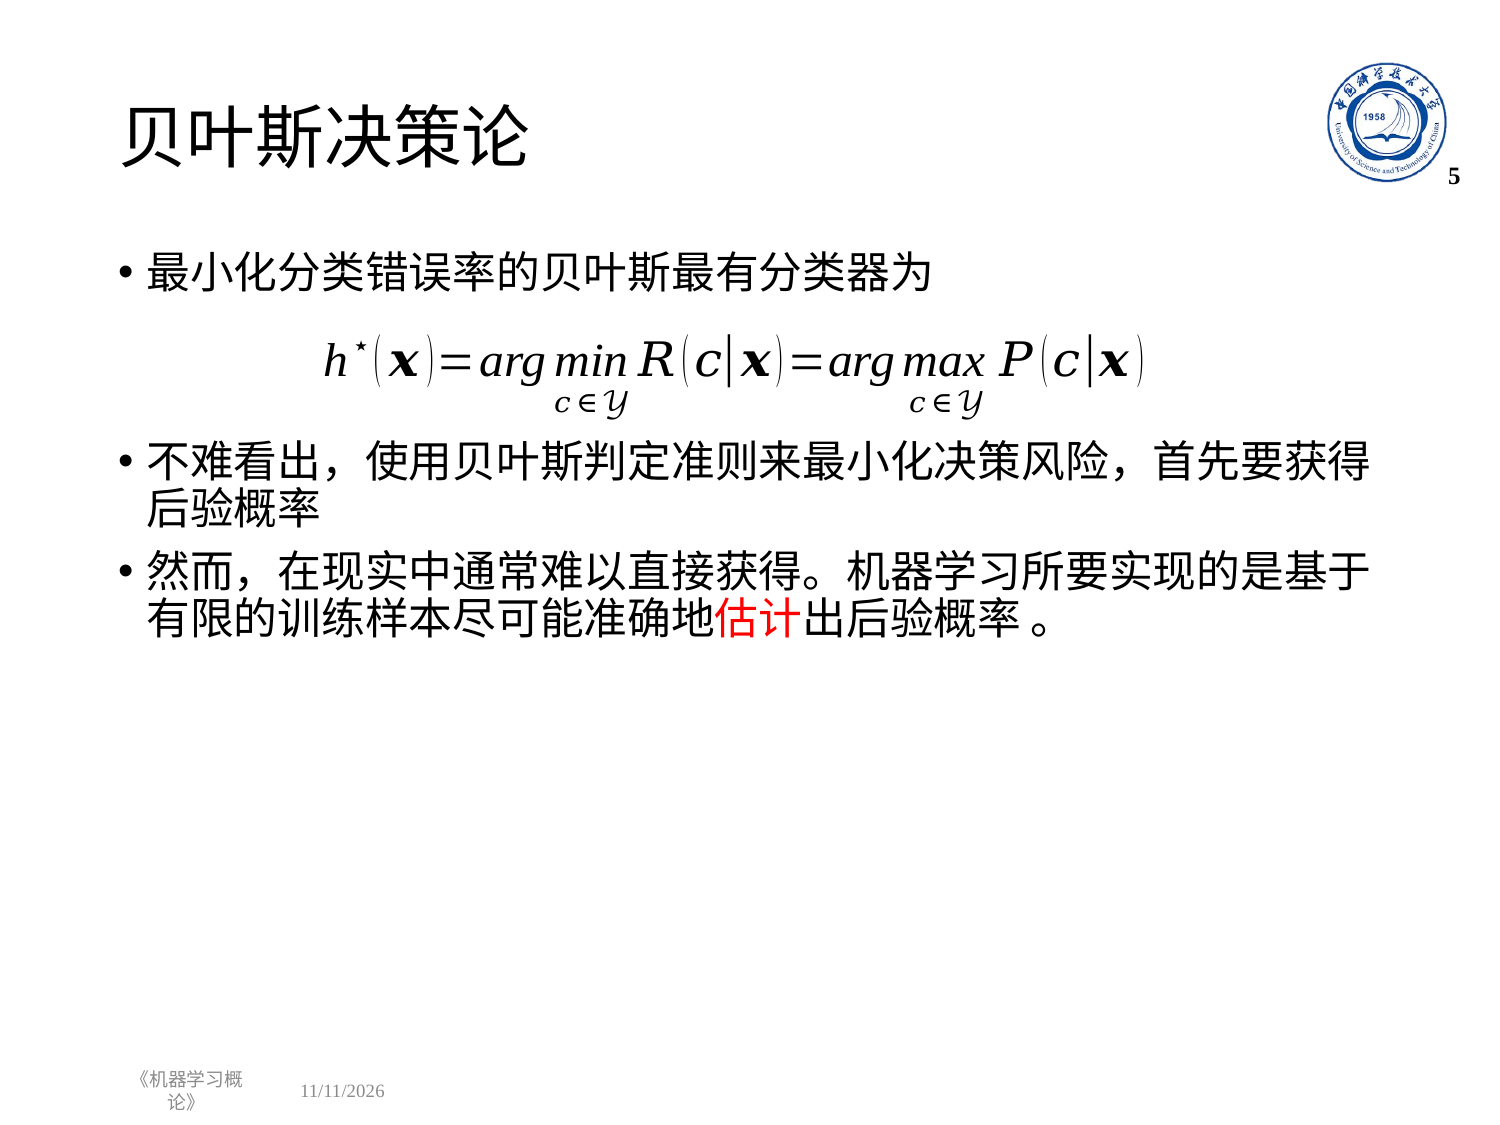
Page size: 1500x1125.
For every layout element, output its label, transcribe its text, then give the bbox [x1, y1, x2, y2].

slide_number 5 [1372, 144, 1476, 205]
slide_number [285, 1068, 422, 1113]
title 贝叶斯决策论 [103, 59, 1397, 221]
picture [1397, 59, 1450, 144]
footer 《机器学习概论》 [104, 1068, 270, 1113]
